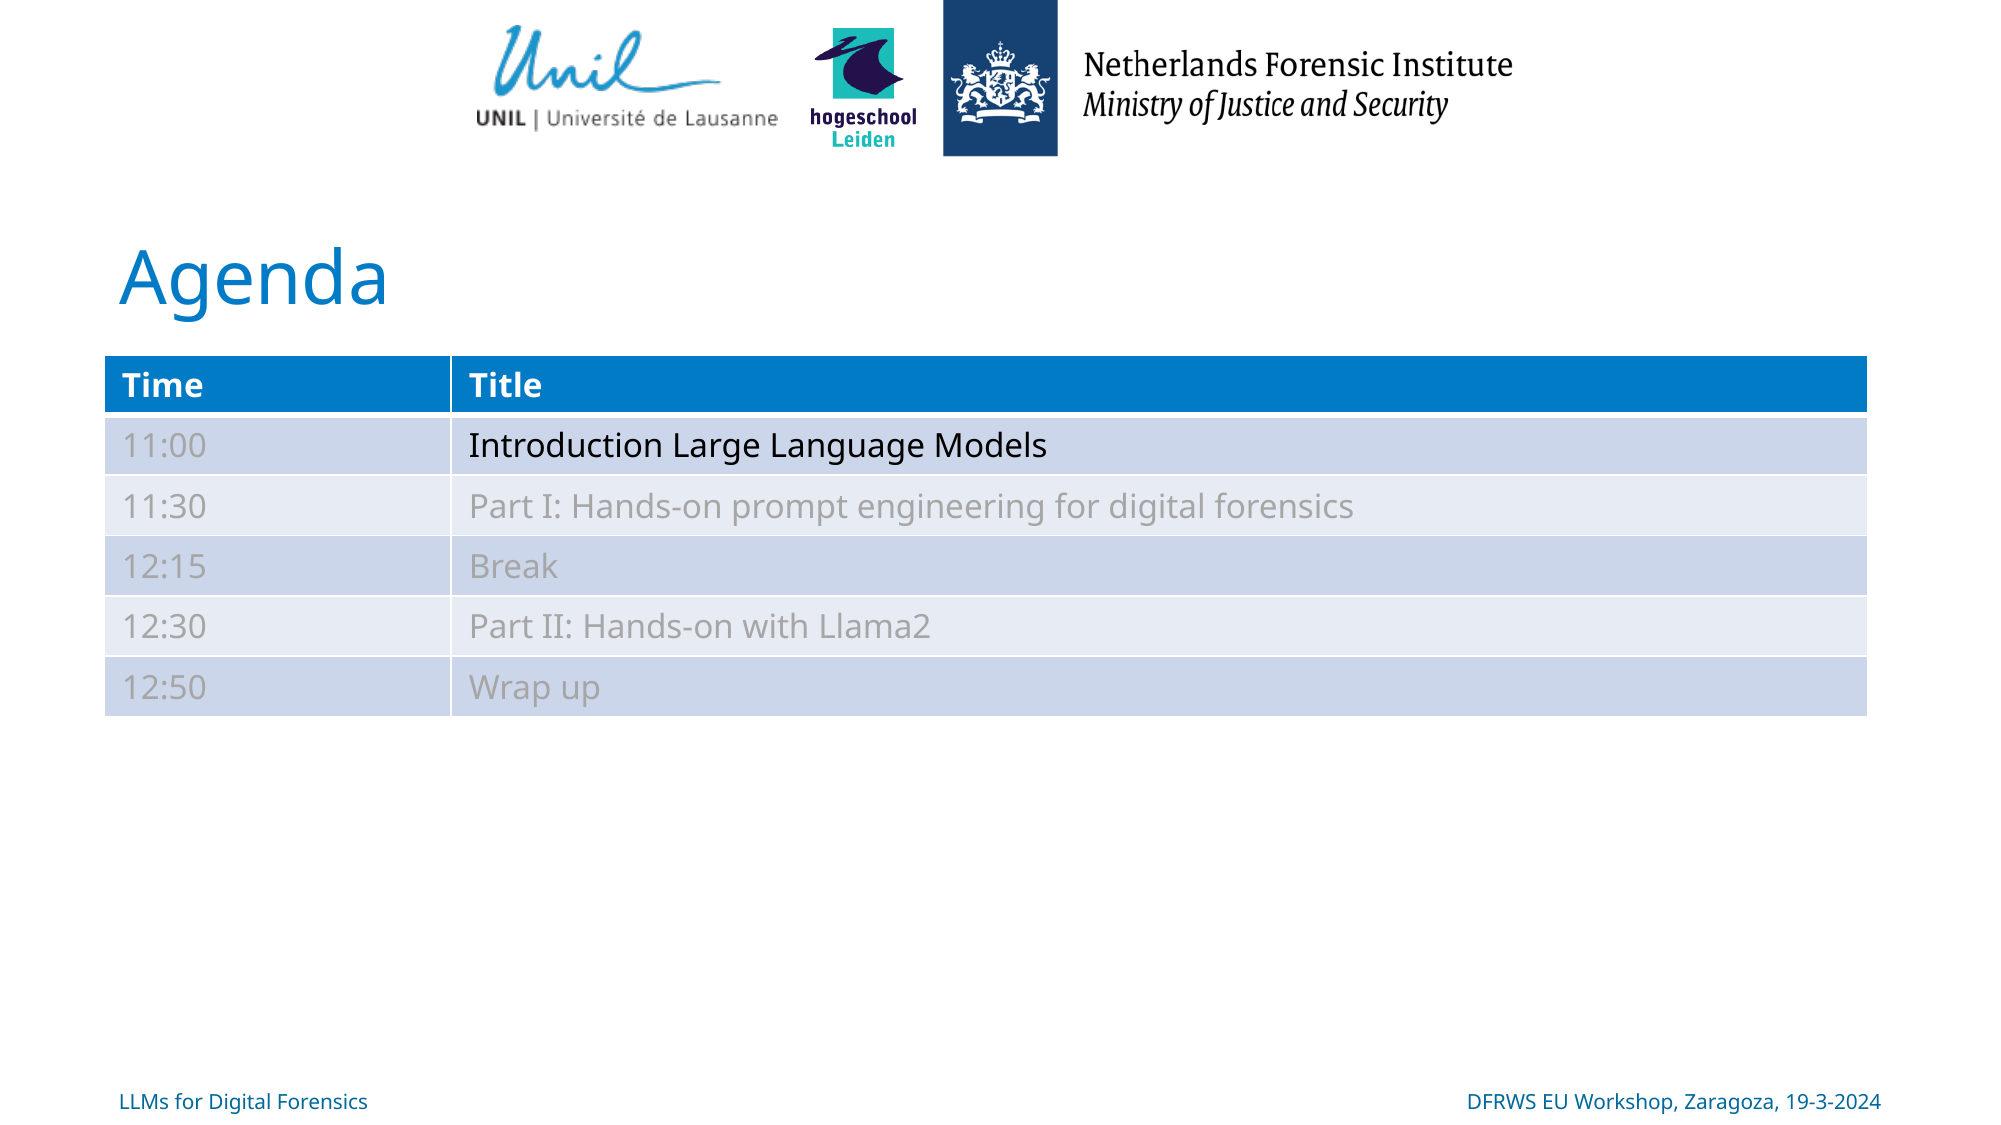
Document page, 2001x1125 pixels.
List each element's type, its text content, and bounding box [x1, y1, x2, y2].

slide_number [1172, 1081, 1896, 1125]
picture [0, 0, 2001, 228]
table_cell Part II: Hands-on with Llama2 [452, 597, 1867, 655]
table_header Title [452, 356, 1867, 412]
table_cell 11:00 [105, 418, 450, 474]
table_cell 12:15 [105, 536, 450, 595]
table_header Time [105, 356, 450, 412]
table_cell 12:30 [105, 597, 450, 655]
table_cell 11:30 [105, 476, 450, 535]
table_cell 12:50 [105, 657, 450, 716]
table_cell Introduction Large Language Models [452, 418, 1867, 474]
table_cell Wrap up [452, 657, 1867, 716]
table_cell Break [452, 536, 1867, 595]
footer LLMs for Digital Forensics [104, 1081, 1067, 1125]
title Agenda [104, 172, 1897, 329]
table_cell Part I: Hands-on prompt engineering for digital forensics [452, 476, 1867, 535]
